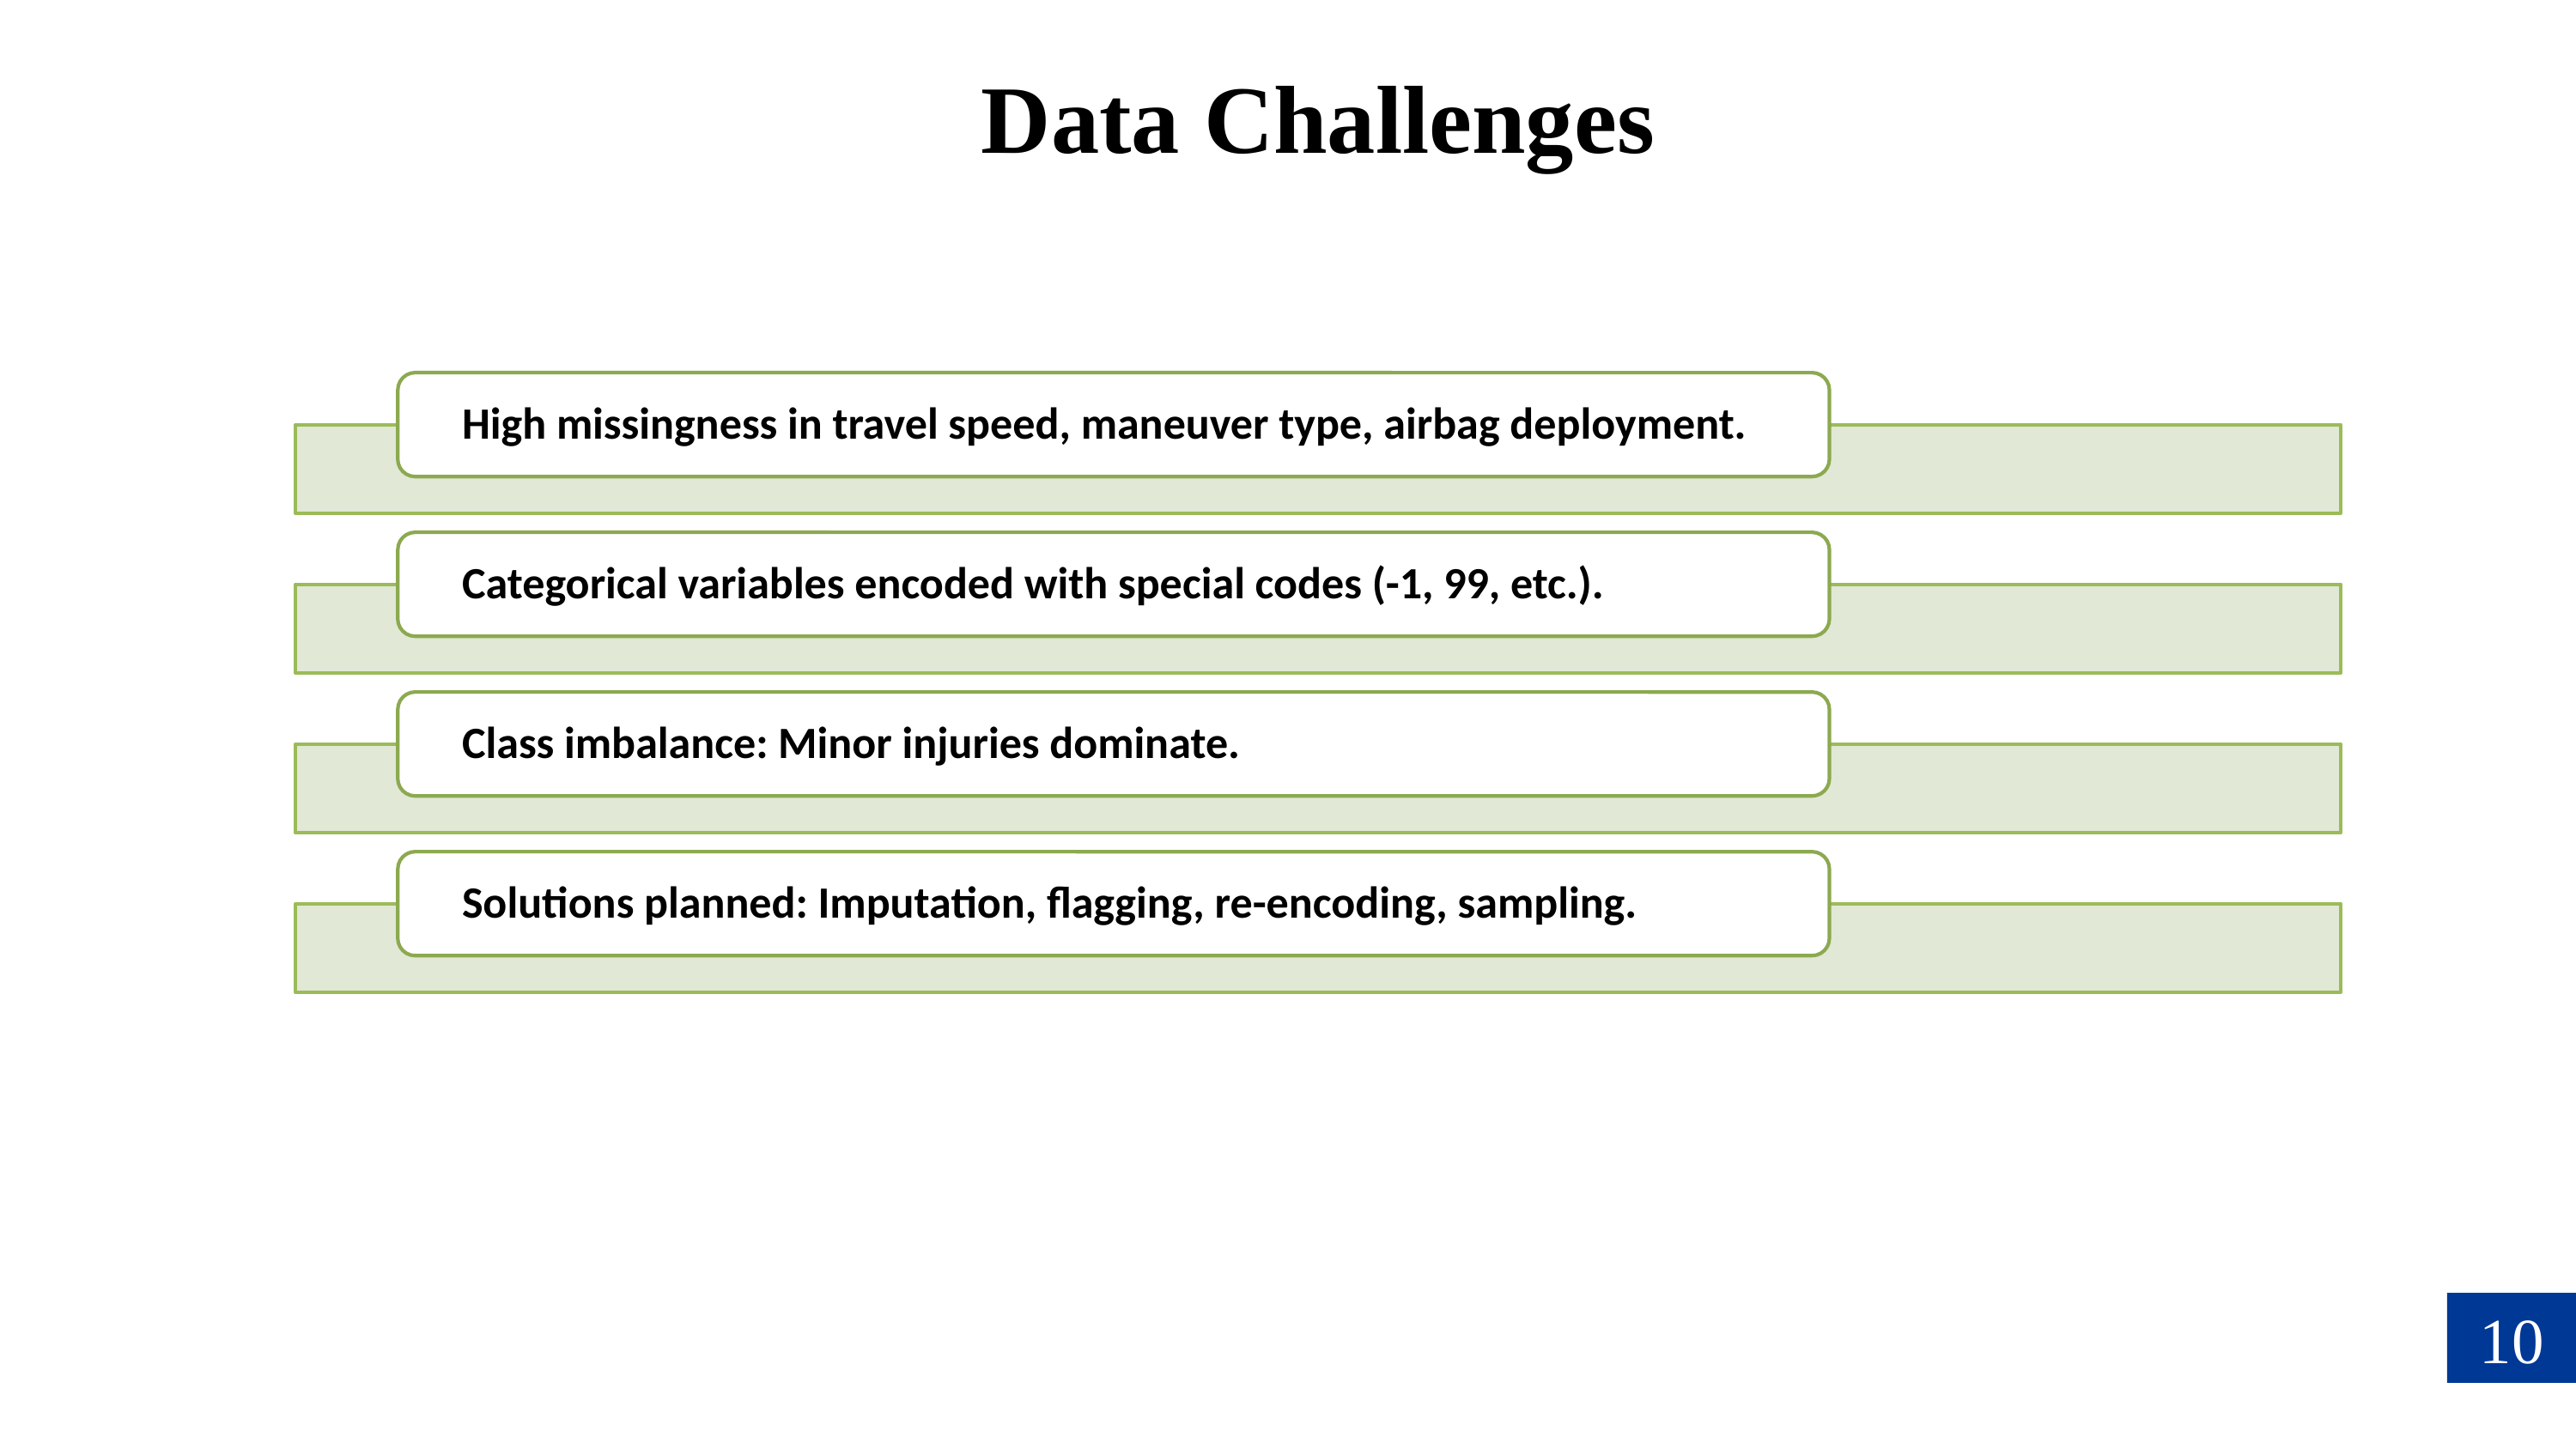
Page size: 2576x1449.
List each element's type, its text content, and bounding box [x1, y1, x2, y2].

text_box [295, 179, 2342, 1185]
text_box 10 [2446, 1293, 2576, 1383]
text_box Data Challenges [234, 50, 2403, 179]
